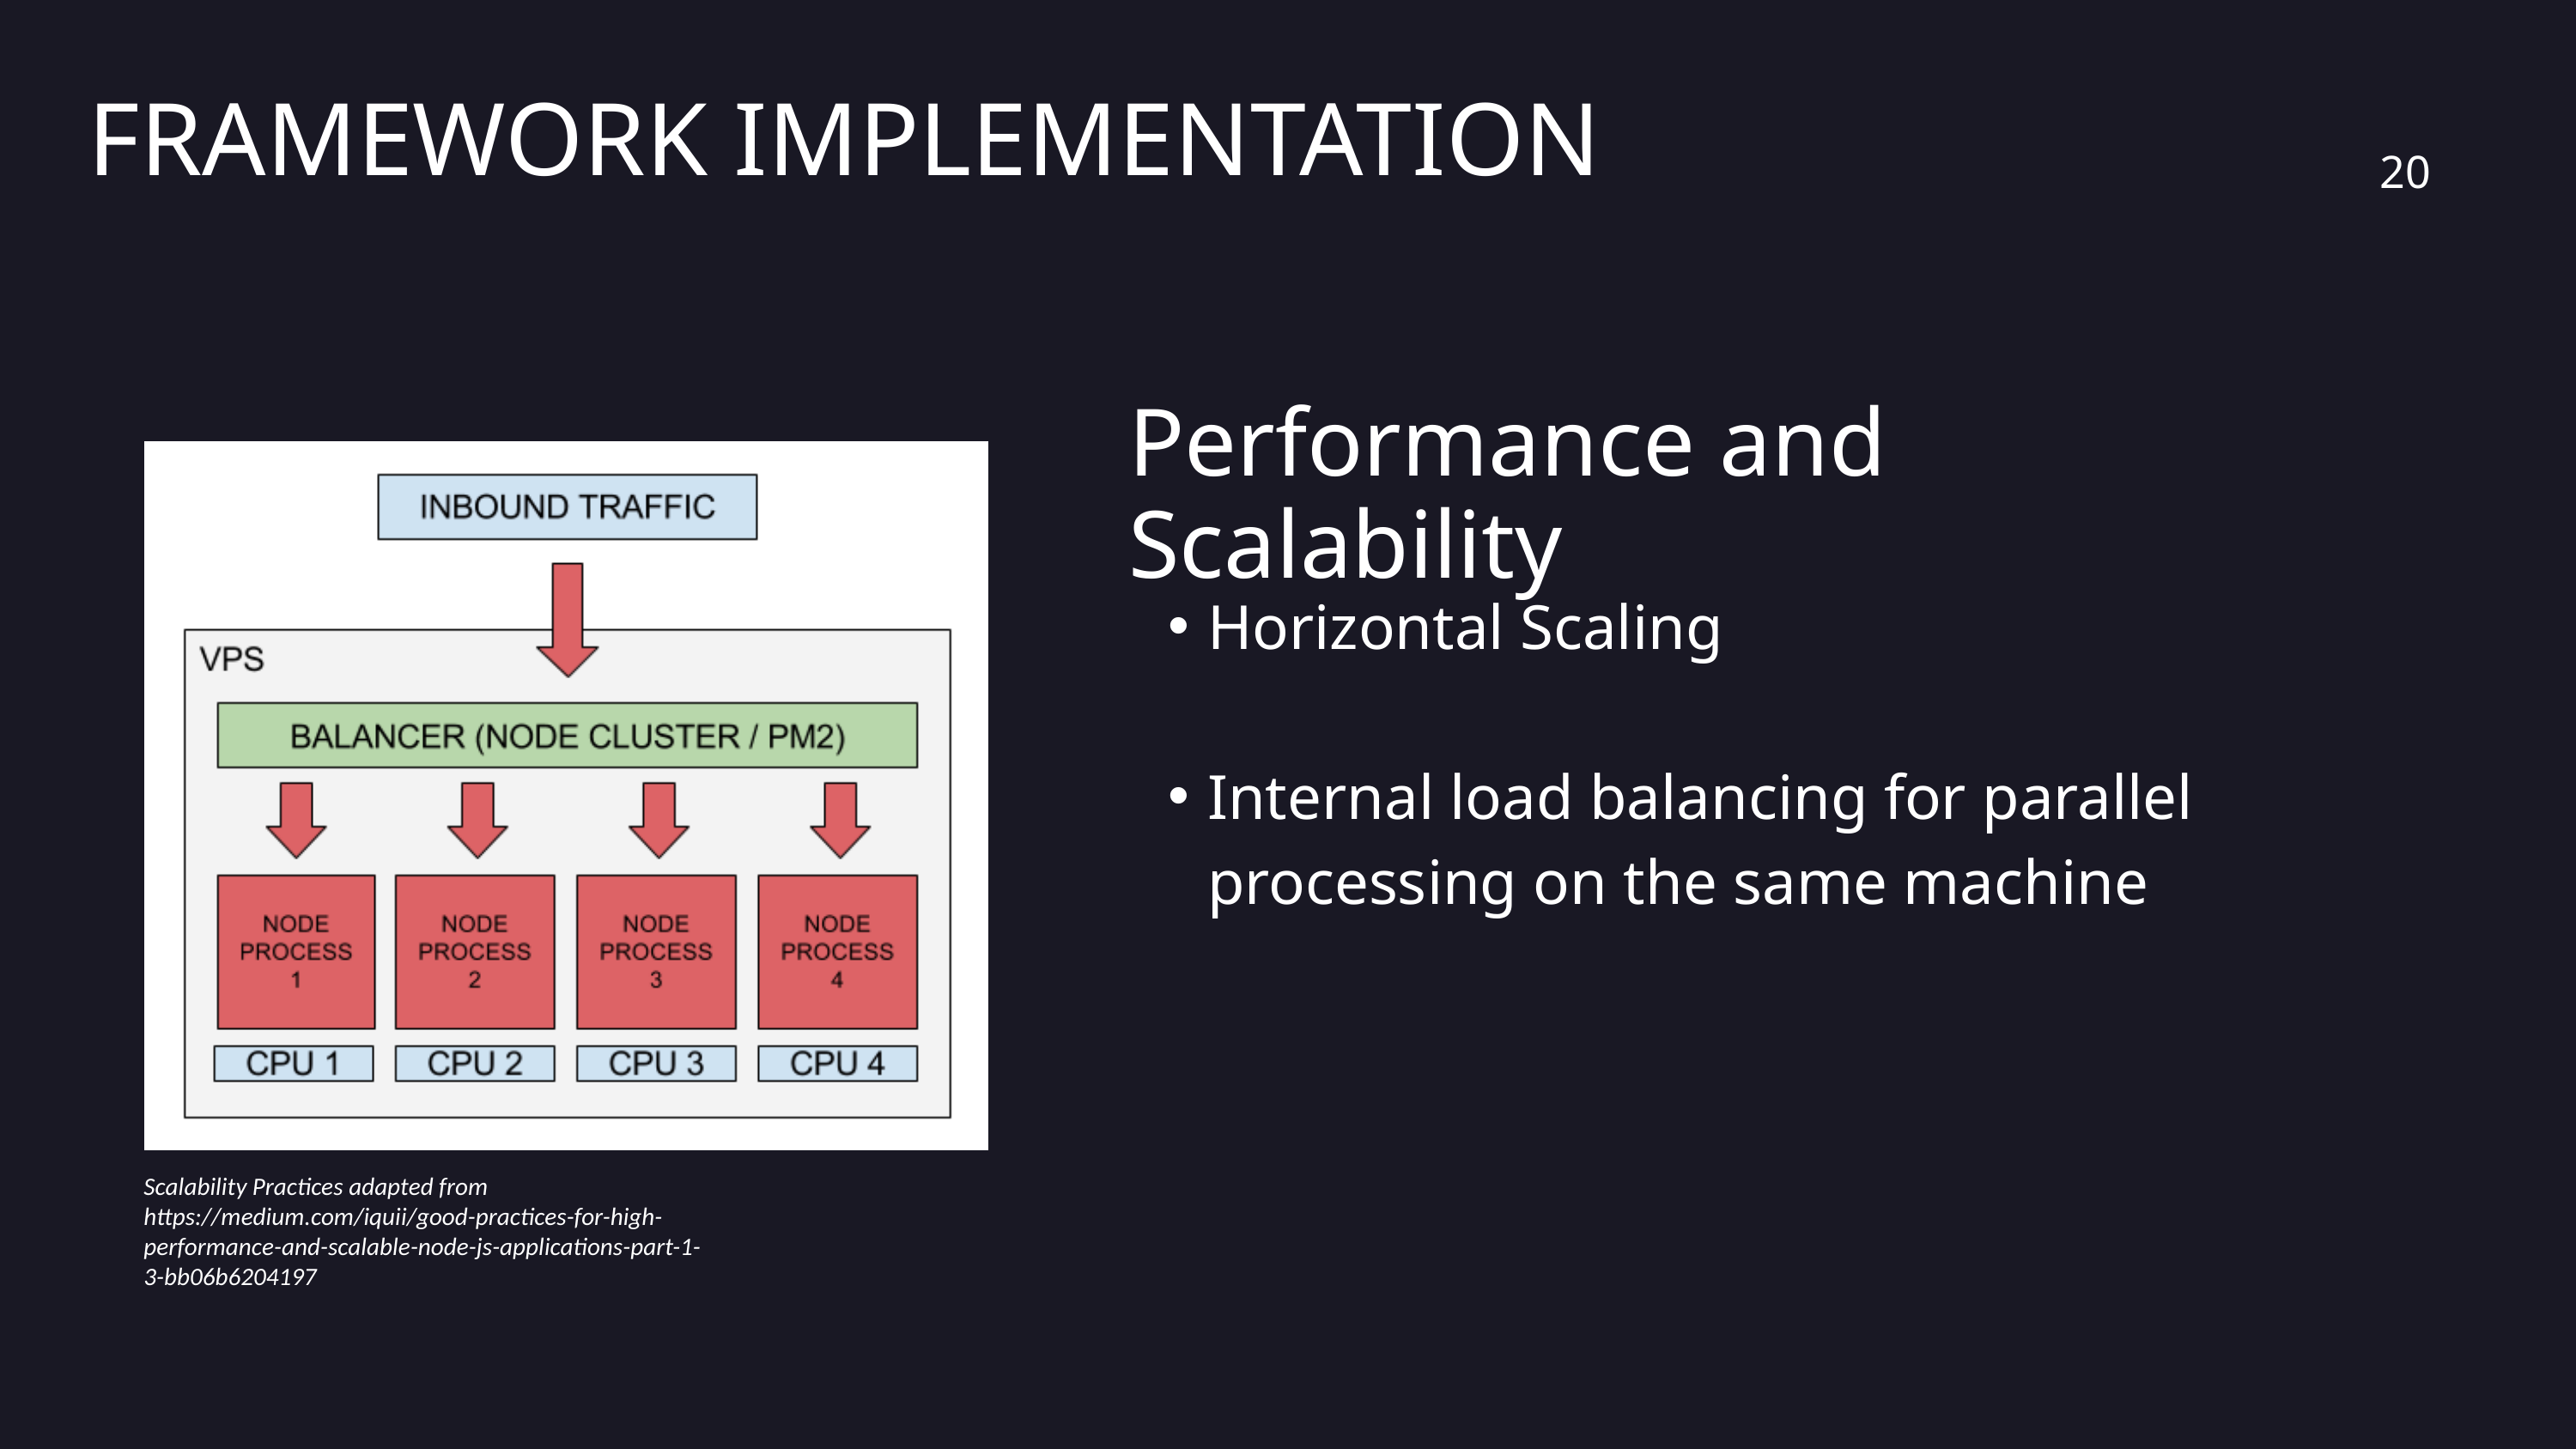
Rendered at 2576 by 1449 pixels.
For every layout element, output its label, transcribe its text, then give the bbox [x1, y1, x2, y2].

text_box 20 [2251, 143, 2432, 197]
picture [144, 441, 988, 1150]
text_box FRAMEWORK IMPLEMENTATION [88, 85, 2488, 197]
text_box Scalability Practices adapted from https://medium.com/iquii/good-practices-for-high-performance-and-scalable-node-js-applications-part-1-3-bb06b6204197 [131, 1164, 730, 1297]
text_box Horizontal Scaling Internal load balancing for parallel processing on the same machine [1128, 576, 2432, 1085]
text_box Performance and Scalability [1128, 391, 2314, 597]
